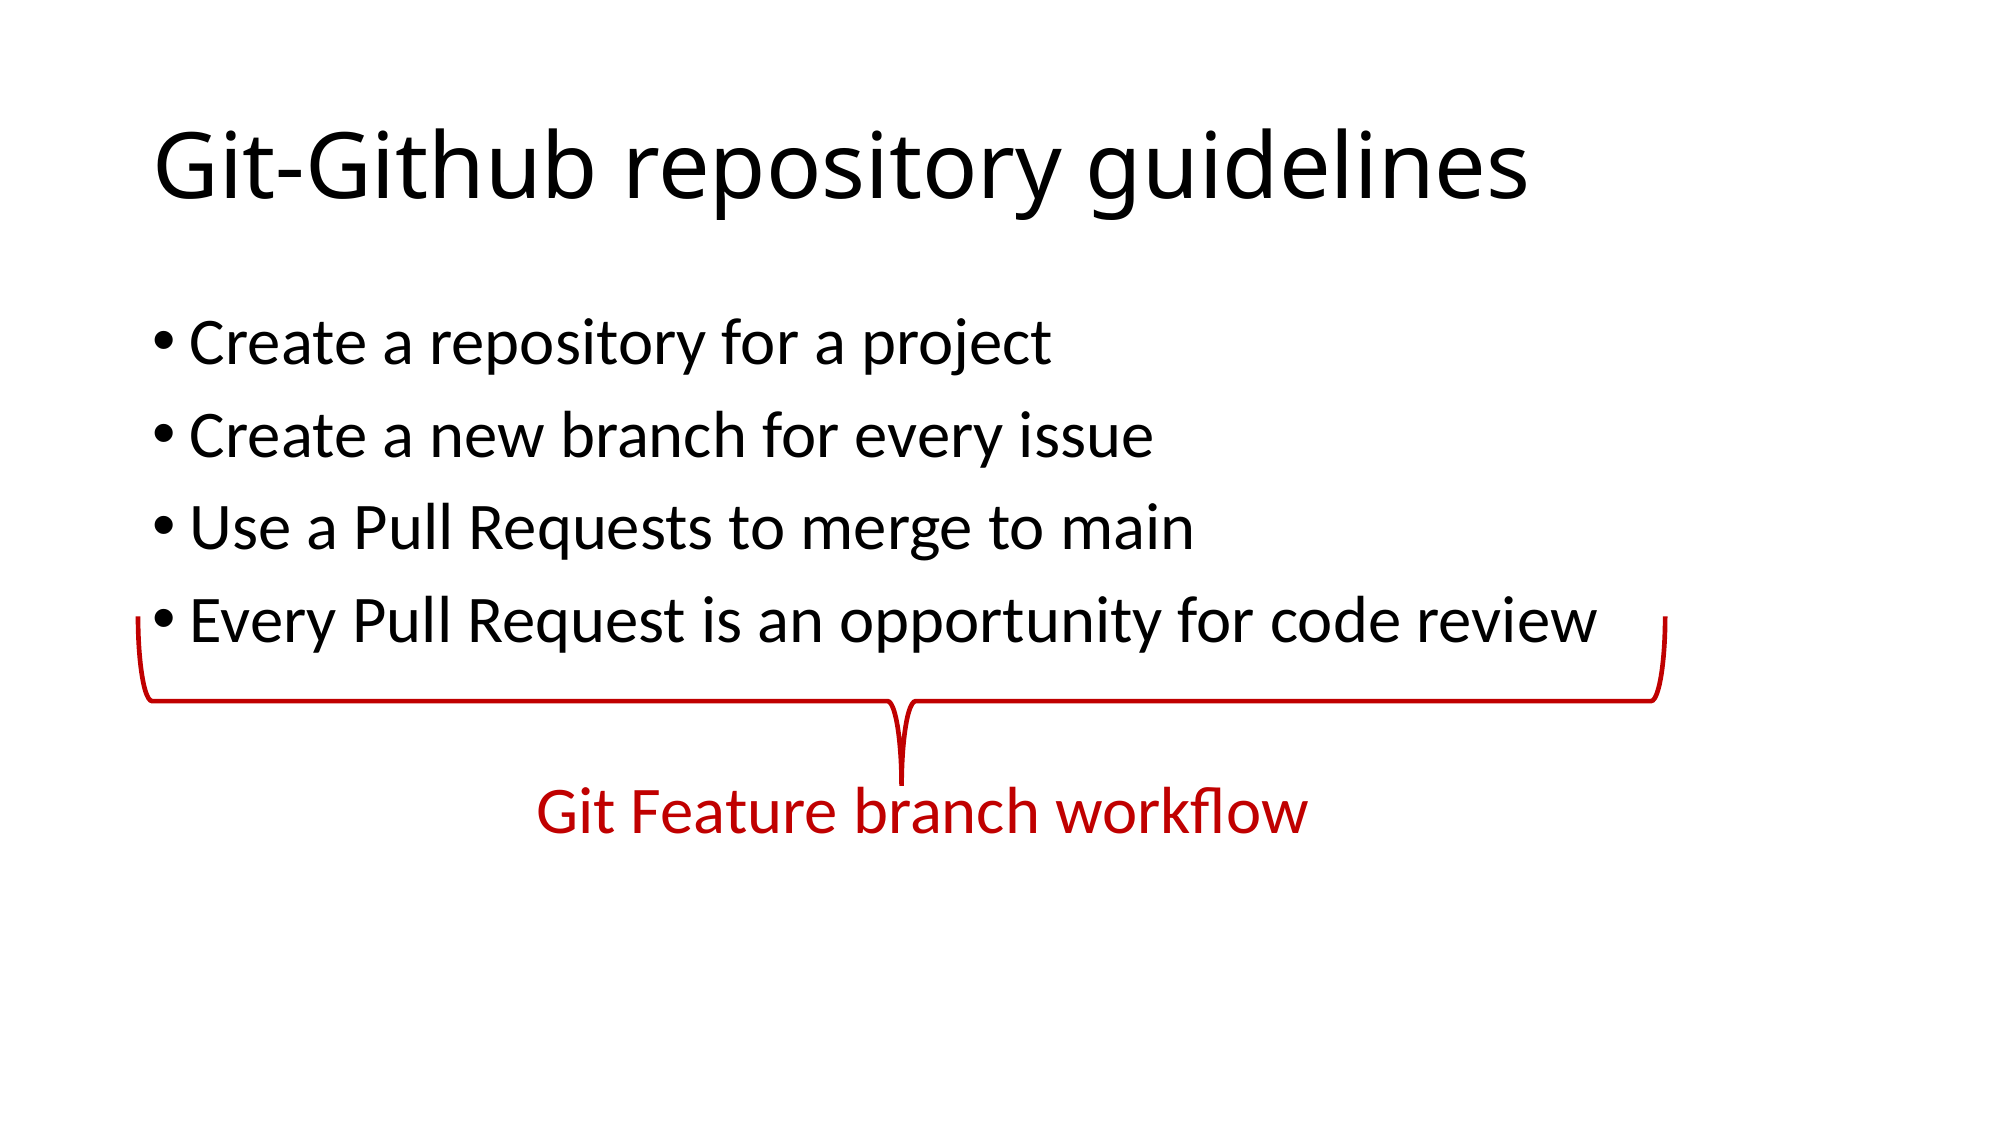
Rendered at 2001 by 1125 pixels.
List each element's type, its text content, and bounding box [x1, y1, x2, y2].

text_box [137, 616, 1666, 759]
text_box Git Feature branch workflow [300, 759, 1546, 855]
title Git-Github repository guidelines [137, 59, 1863, 278]
list Create a repository for a project Create a new branch for every issue Use a Pull Requests to merge to main Every Pull Request is an opportunity for code review [137, 299, 1863, 1014]
